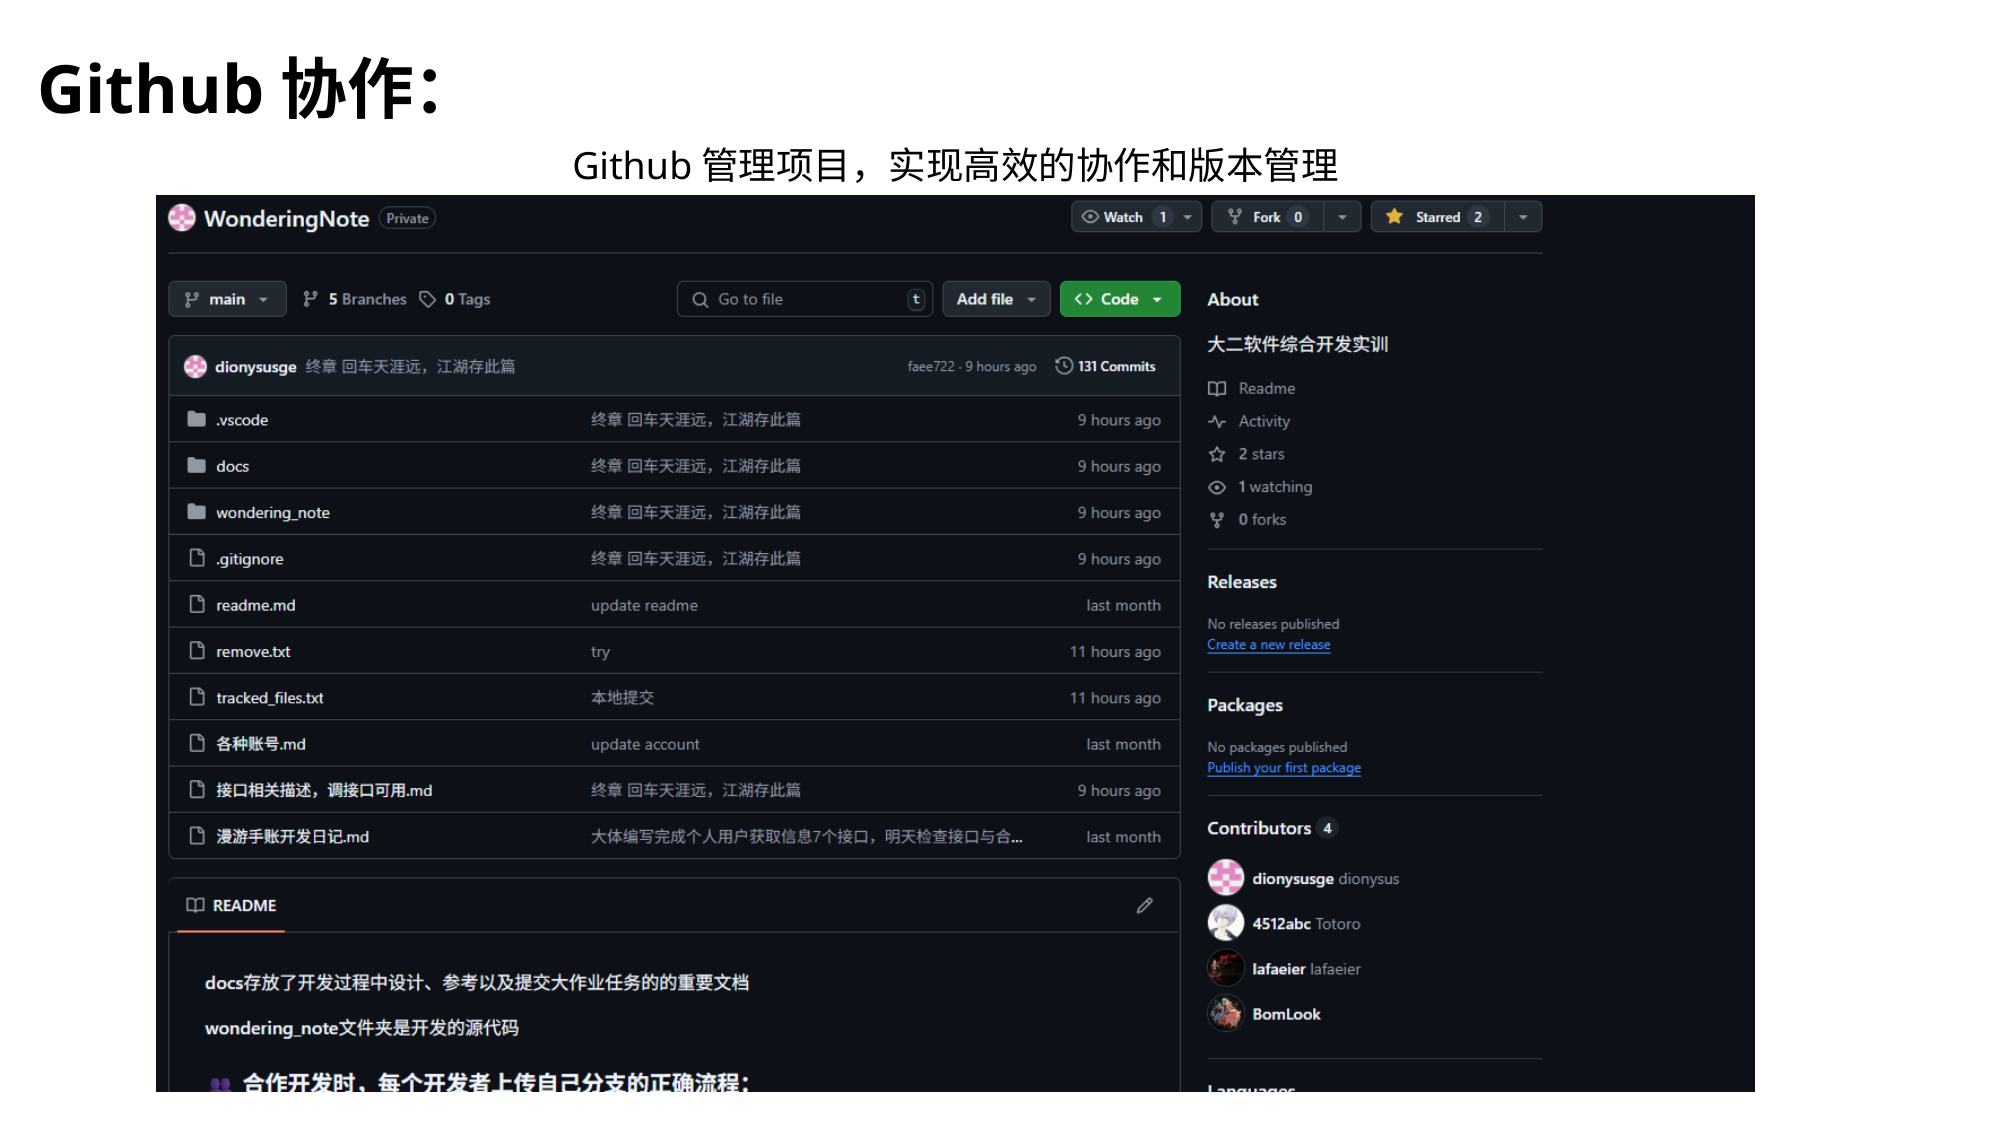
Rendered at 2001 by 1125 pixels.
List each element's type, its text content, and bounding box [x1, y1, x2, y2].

text_box Github管理项目，实现高效的协作和版本管理 [442, 135, 1469, 195]
text_box Github协作： [0, 39, 1076, 134]
picture [156, 195, 1755, 1092]
